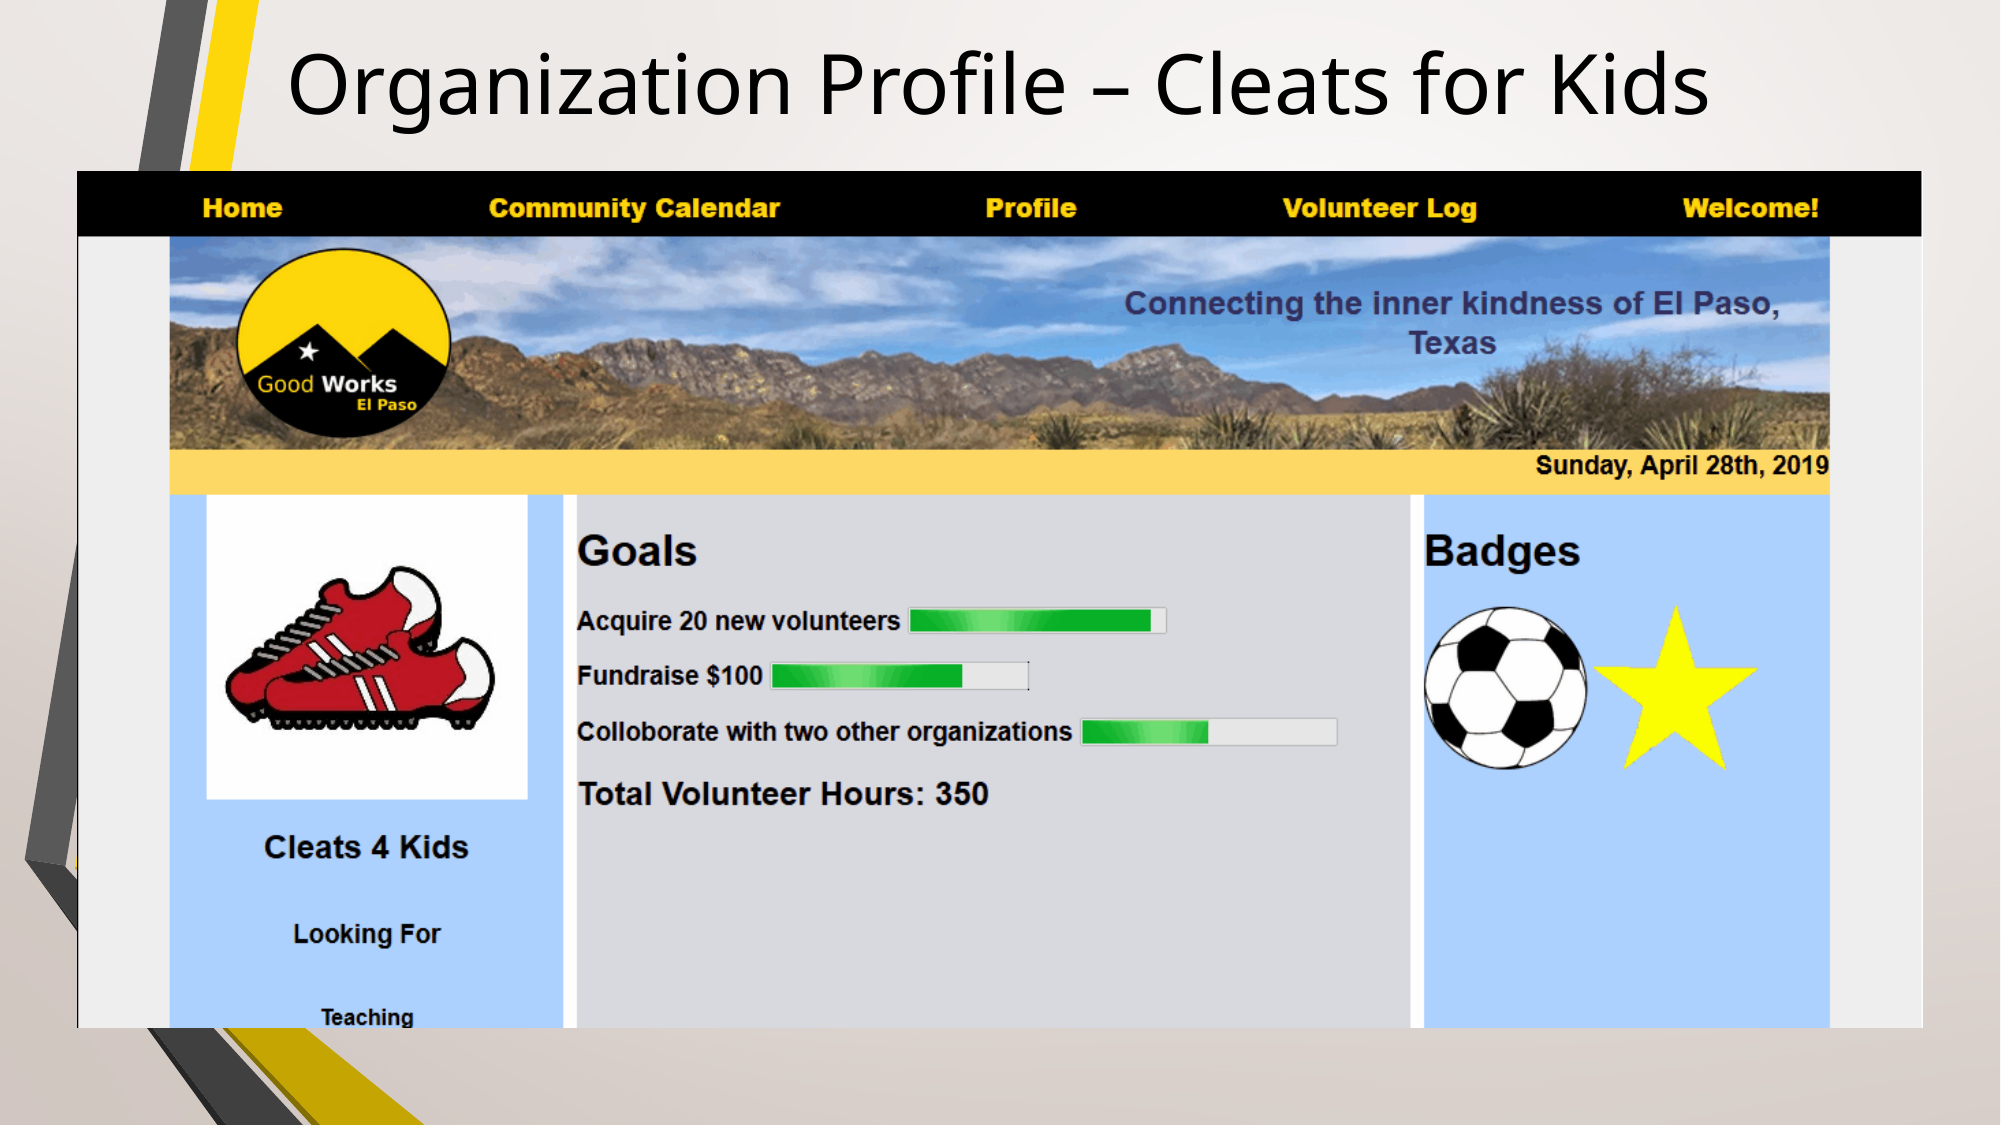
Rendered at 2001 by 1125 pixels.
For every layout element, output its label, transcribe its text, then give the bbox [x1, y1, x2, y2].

picture [77, 171, 1923, 1029]
title Organization Profile – Cleats for Kids [178, 0, 1822, 171]
